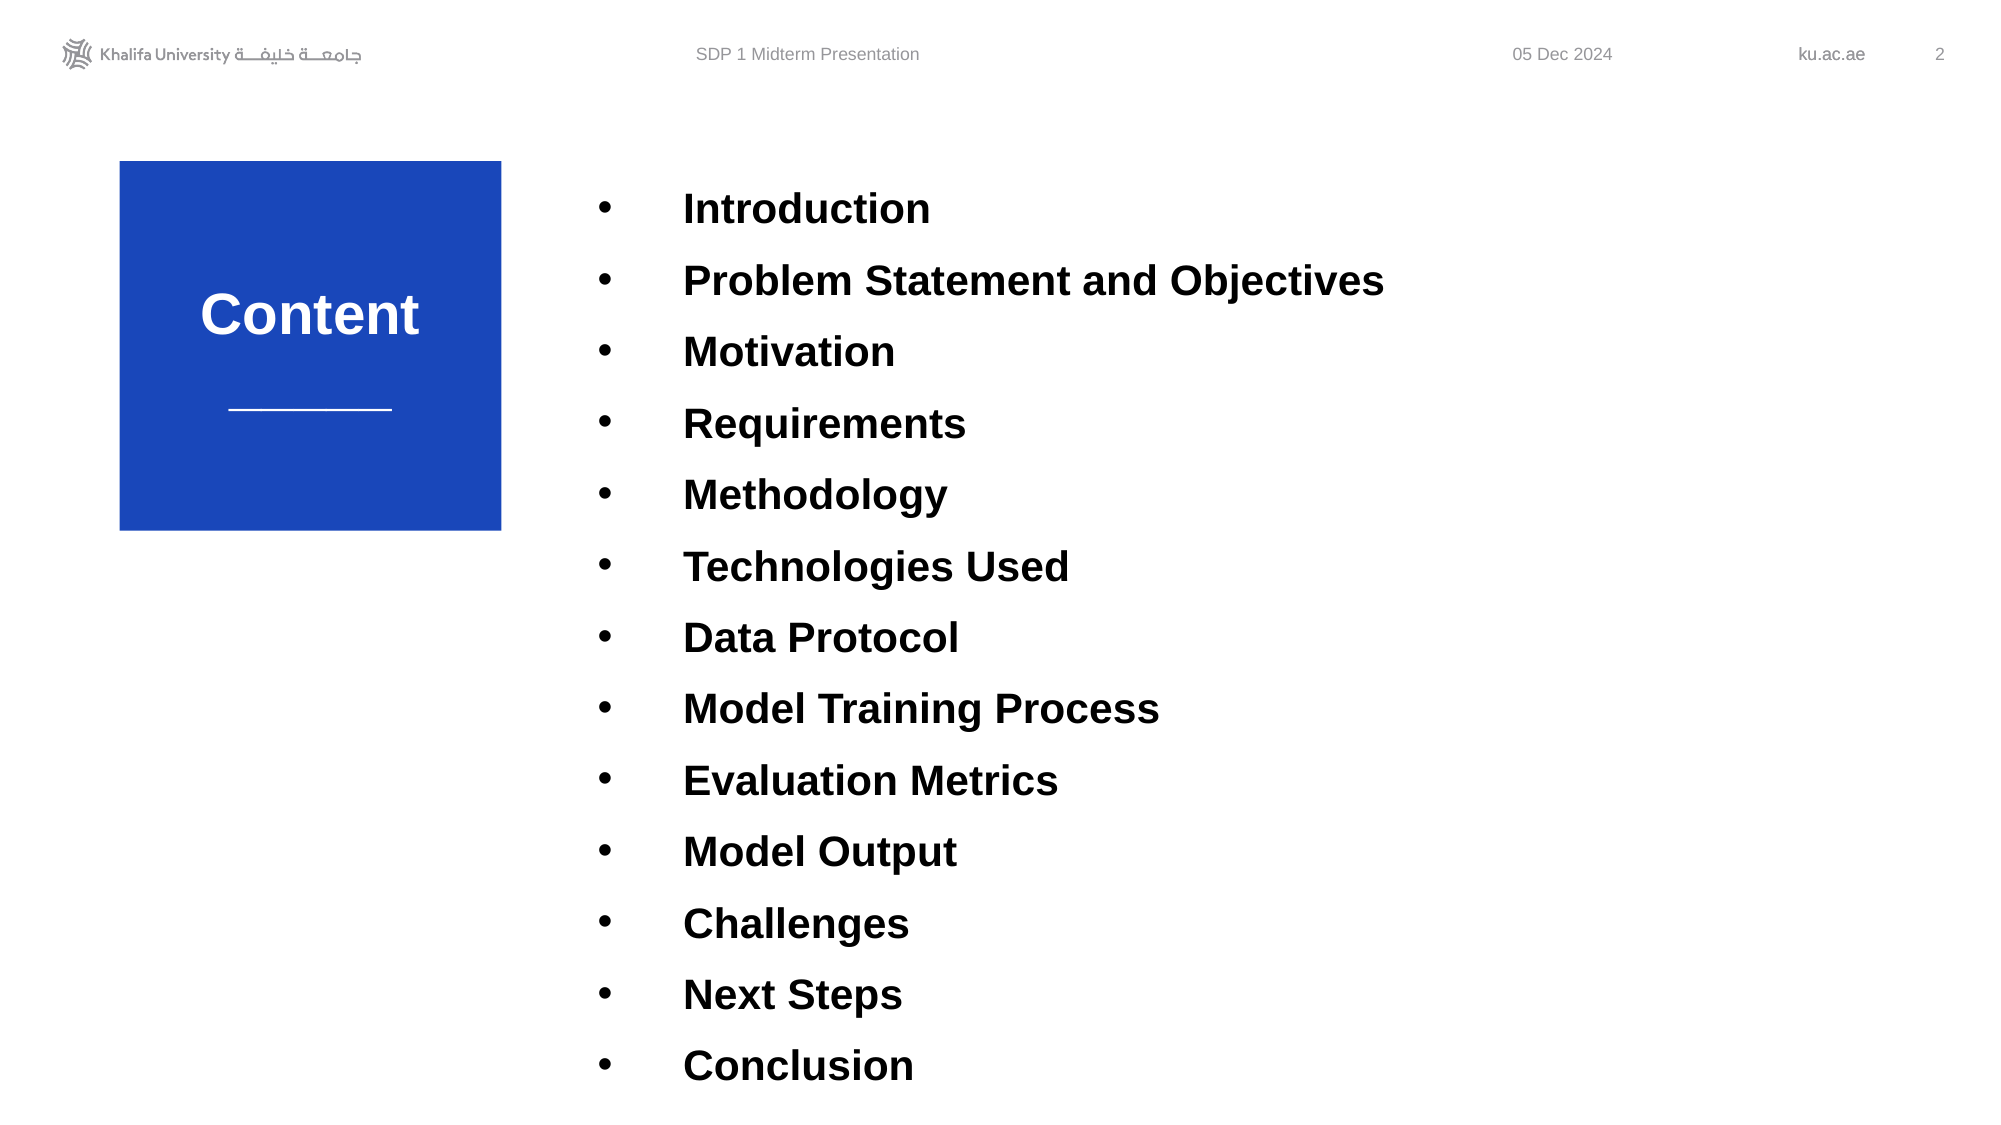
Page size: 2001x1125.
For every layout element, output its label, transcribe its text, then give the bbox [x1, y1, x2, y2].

text_box Introduction Problem Statement and Objectives Motivation Requirements Methodology Technologies Used Data Protocol Model Training Process Evaluation Metrics Model Output Challenges Next Steps Conclusion [589, 161, 1825, 1034]
slide_number 2 [1896, 33, 1983, 74]
picture [62, 38, 361, 70]
text_box Content _____ [119, 161, 502, 531]
footer SDP 1 Midterm Presentation [470, 33, 1146, 74]
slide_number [1328, 39, 1613, 68]
